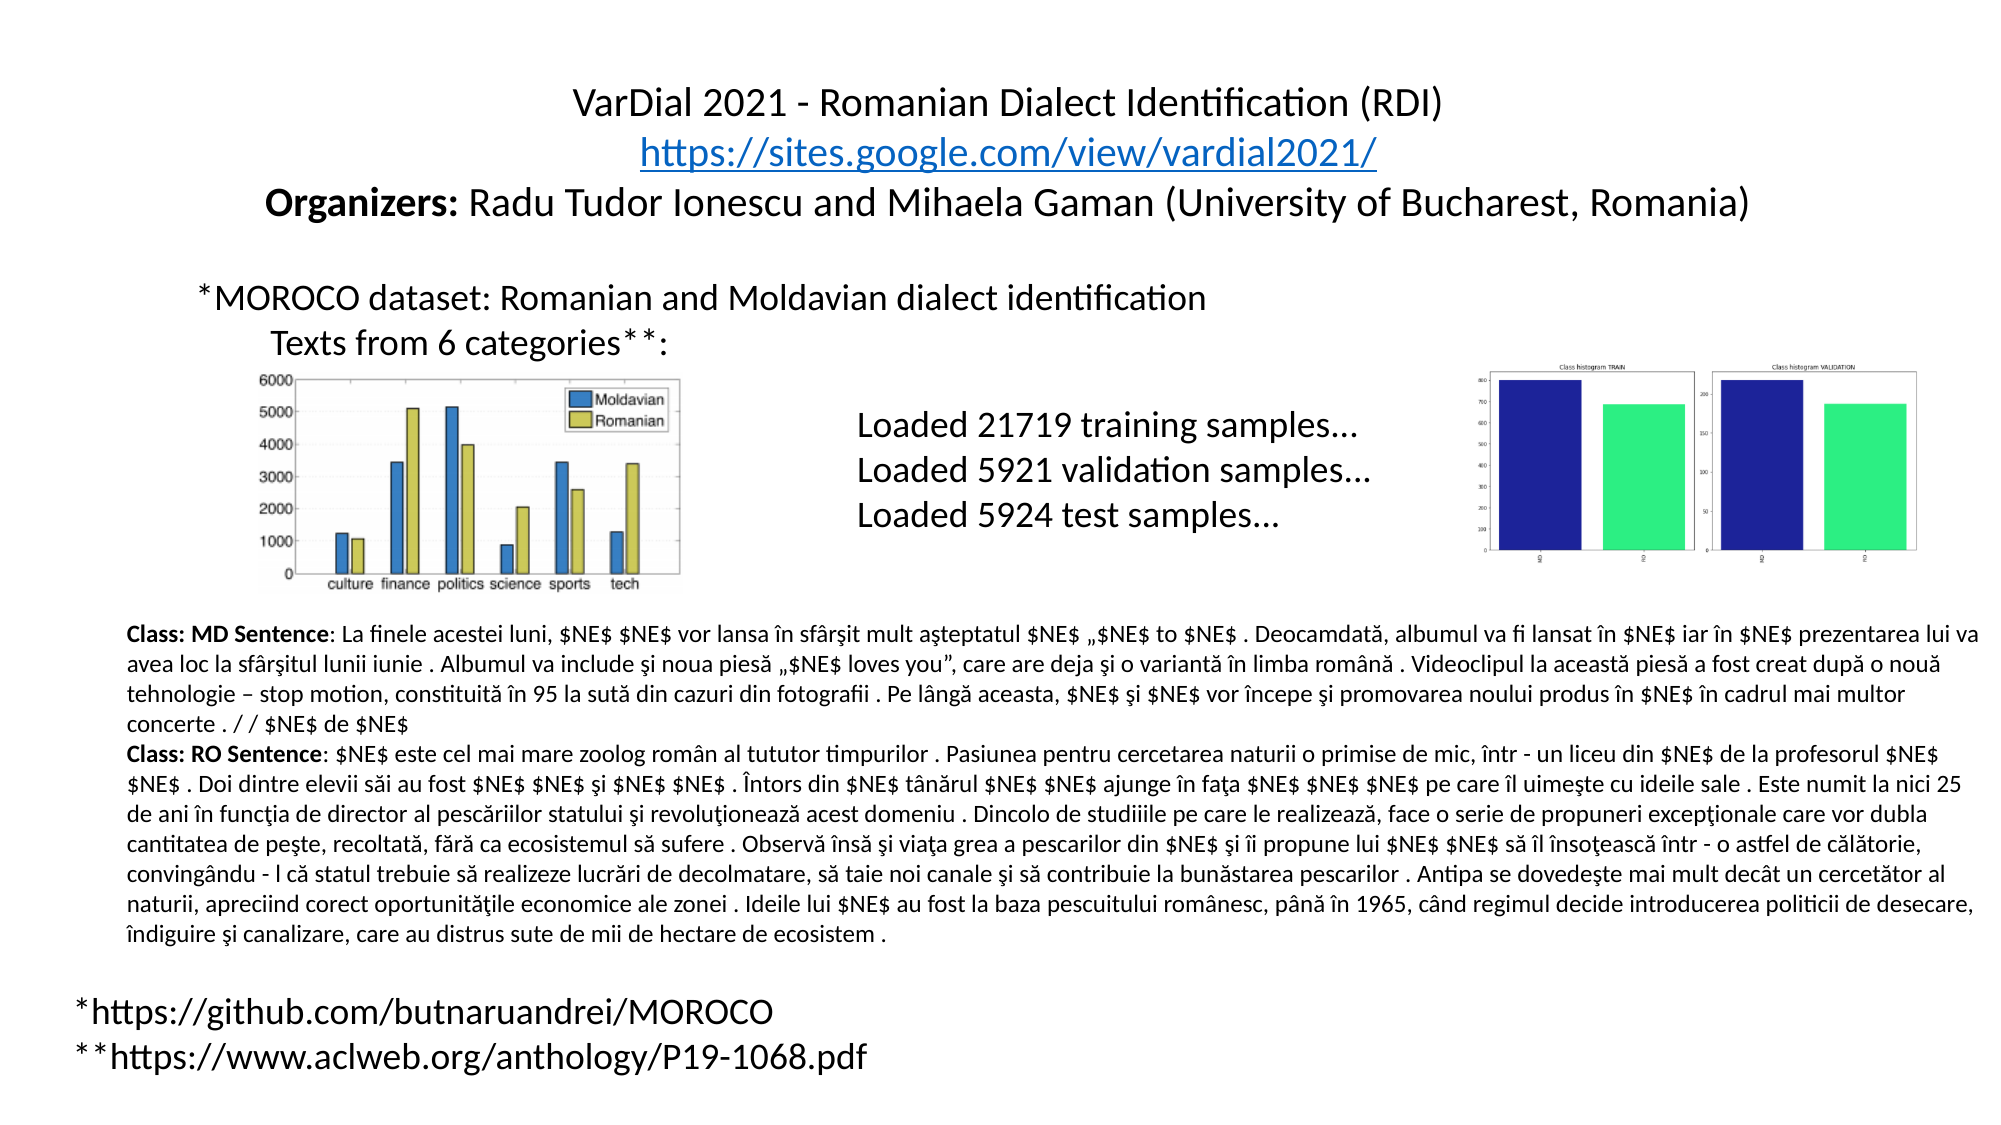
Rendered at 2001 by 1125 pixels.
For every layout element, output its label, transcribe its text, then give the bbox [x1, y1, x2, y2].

text_box *MOROCO dataset: Romanian and Moldavian dialect identification Texts from 6 categories**: [180, 265, 1299, 371]
text_box VarDial 2021 - Romanian Dialect Identification (RDI) https://sites.google.com/view/vardial2021/ Organizers: Radu Tudor Ionescu and Mihaela Gaman (University of Bucharest, Romania) [69, 67, 1948, 233]
picture [250, 363, 701, 604]
text_box *https://github.com/butnaruandrei/MOROCO **https://www.aclweb.org/anthology/P19-1068.pdf [57, 979, 897, 1085]
text_box Class: MD Sentence: La finele acestei luni, $NE$ $NE$ vor lansa în sfârşit mult aşteptatul $NE$ „$NE$ to $NE$ . Deocamdată, albumul va fi lansat în $NE$ iar în $NE$ prezentarea lui va avea loc la sfârşitul lunii iunie . Albumul va include şi noua piesă „$NE$ loves you”, care are deja şi o variantă în limba română . Videoclipul la această piesă a fost creat după o nouă tehnologie – stop motion, constituită în 95 la sută din cazuri din fotografii . Pe lângă aceasta, $NE$ şi $NE$ vor începe şi promovarea noului produs în $NE$ în cadrul mai multor concerte . / / $NE$ de $NE$ Class: RO Sentence: $NE$ este cel mai mare zoolog român al tututor timpurilor . Pasiunea pentru cercetarea naturii o primise de mic, într - un liceu din $NE$ de la profesorul $NE$ $NE$ . Doi dintre elevii săi au fost $NE$ $NE$ şi $NE$ $NE$ . Întors din $NE$ tânărul $NE$ $NE$ ajunge în faţa $NE$ $NE$ $NE$ pe care îl uimeşte cu ideile sale . Este numit la nici 25 de ani în funcţia de director al pescăriilor statului şi revoluţionează acest domeniu . Dincolo de studiiile pe care le realizează, face o serie de propuneri excepţionale care vor dubla cantitatea de peşte, recoltată, fără ca ecosistemul să sufere . Observă însă şi viaţa grea a pescarilor din $NE$ şi îi propune lui $NE$ $NE$ să îl însoţească într - o astfel de călătorie, convingându - l că statul trebuie să realizeze lucrări de decolmatare, să taie noi canale şi să contribuie la bunăstarea pescarilor . Antipa se dovedeşte mai mult decât un cercetător al naturii, apreciind corect oportunităţile economice ale zonei . Ideile lui $NE$ au fost la baza pescuitului românesc, până în 1965, când regimul decide introducerea politicii de desecare, îndiguire şi canalizare, care au distrus sute de mii de hectare de ecosistem . [111, 610, 2000, 955]
text_box Loaded 21719 training samples... Loaded 5921 validation samples... Loaded 5924 test samples... [842, 392, 1574, 610]
picture [1474, 362, 1925, 567]
